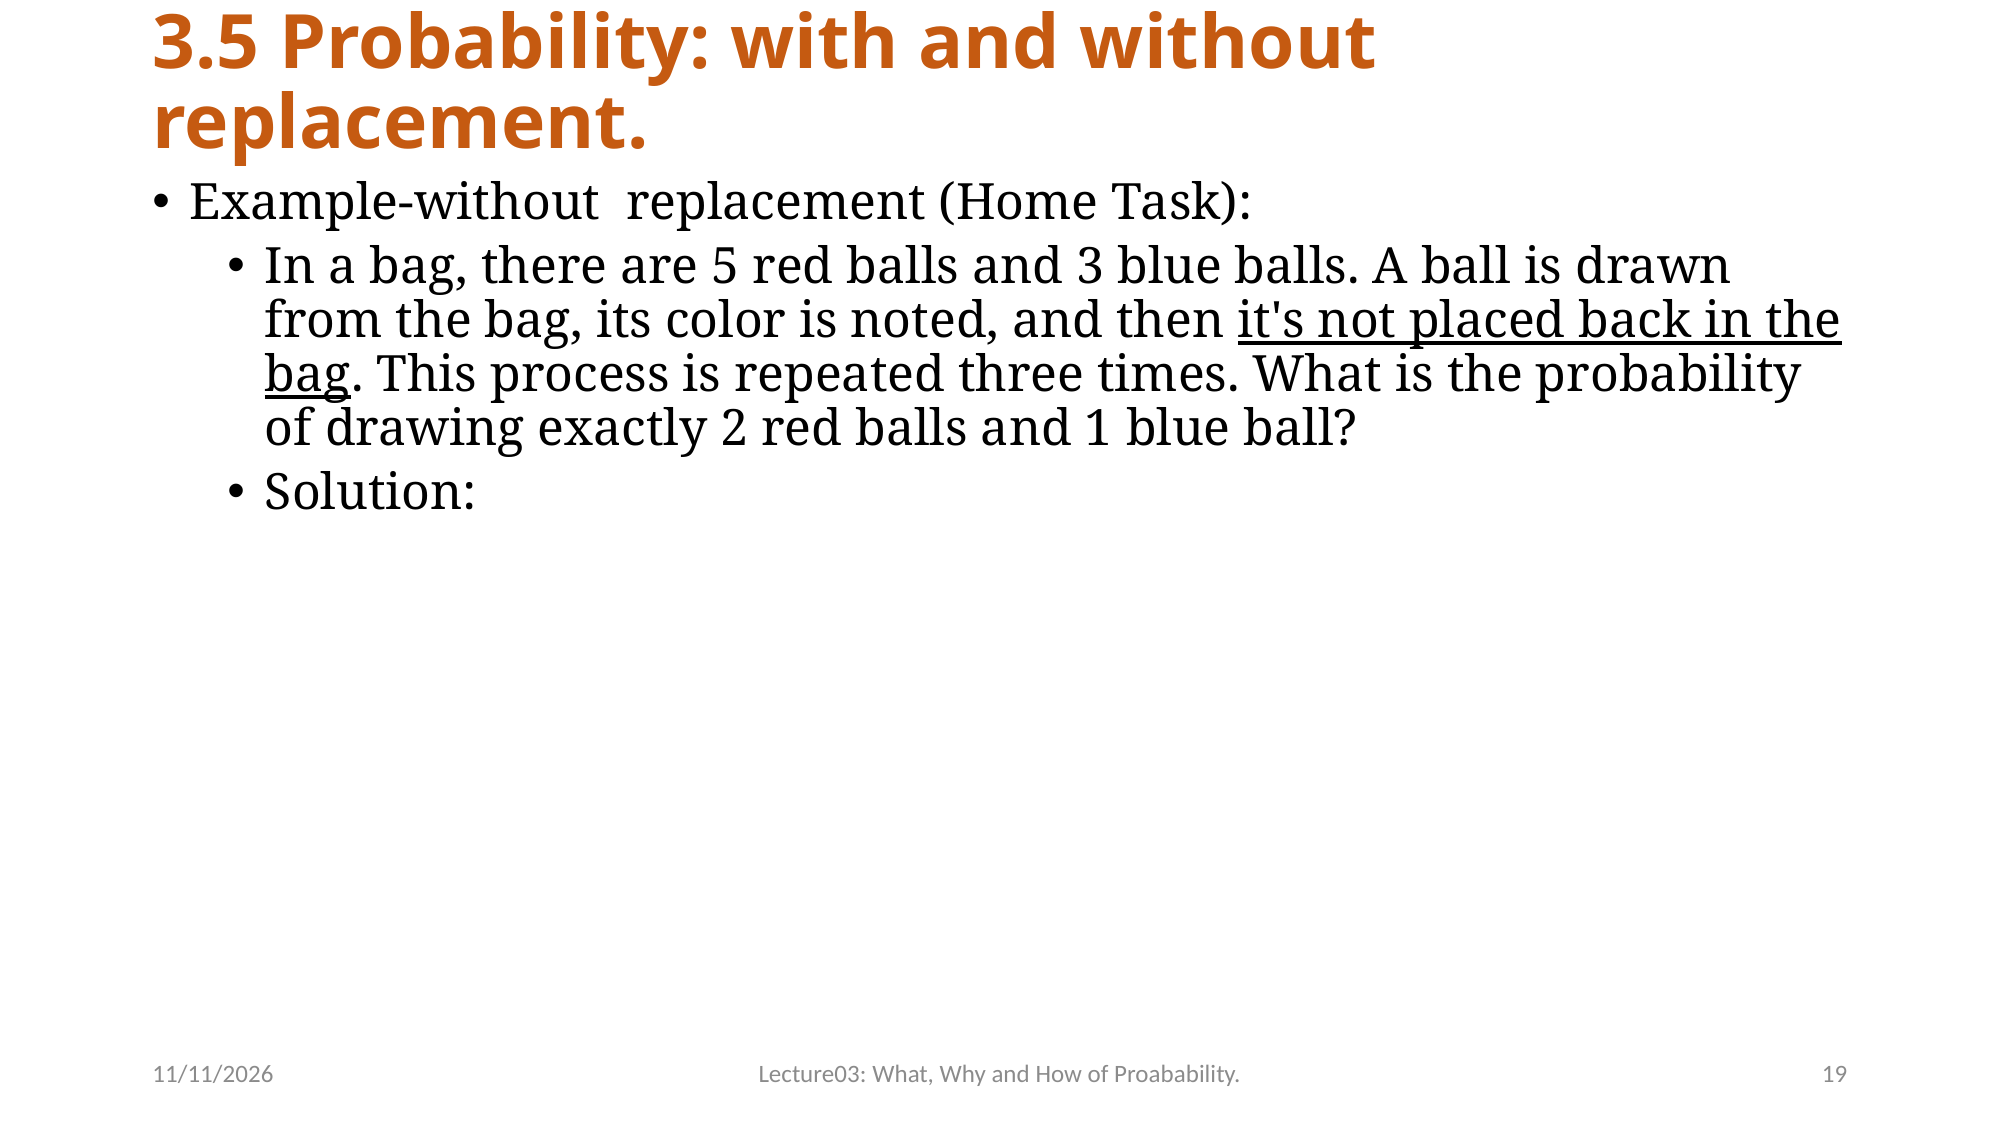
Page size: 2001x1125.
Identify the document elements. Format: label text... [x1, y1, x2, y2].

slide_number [137, 1042, 588, 1103]
slide_number 19 [1412, 1042, 1863, 1103]
footer Lecture03: What, Why and How of Proabability. [662, 1042, 1338, 1103]
list Example-without replacement (Home Task): In a bag, there are 5 red balls and 3 blue balls. A ball is drawn from the bag, its color is noted, and then it's not placed back in the bag. This process is repeated three times. What is the probability of drawing exactly 2 red balls and 1 blue ball? Solution: [137, 168, 1863, 1080]
title 3.5 Probability: with and without replacement. [137, 0, 1863, 168]
